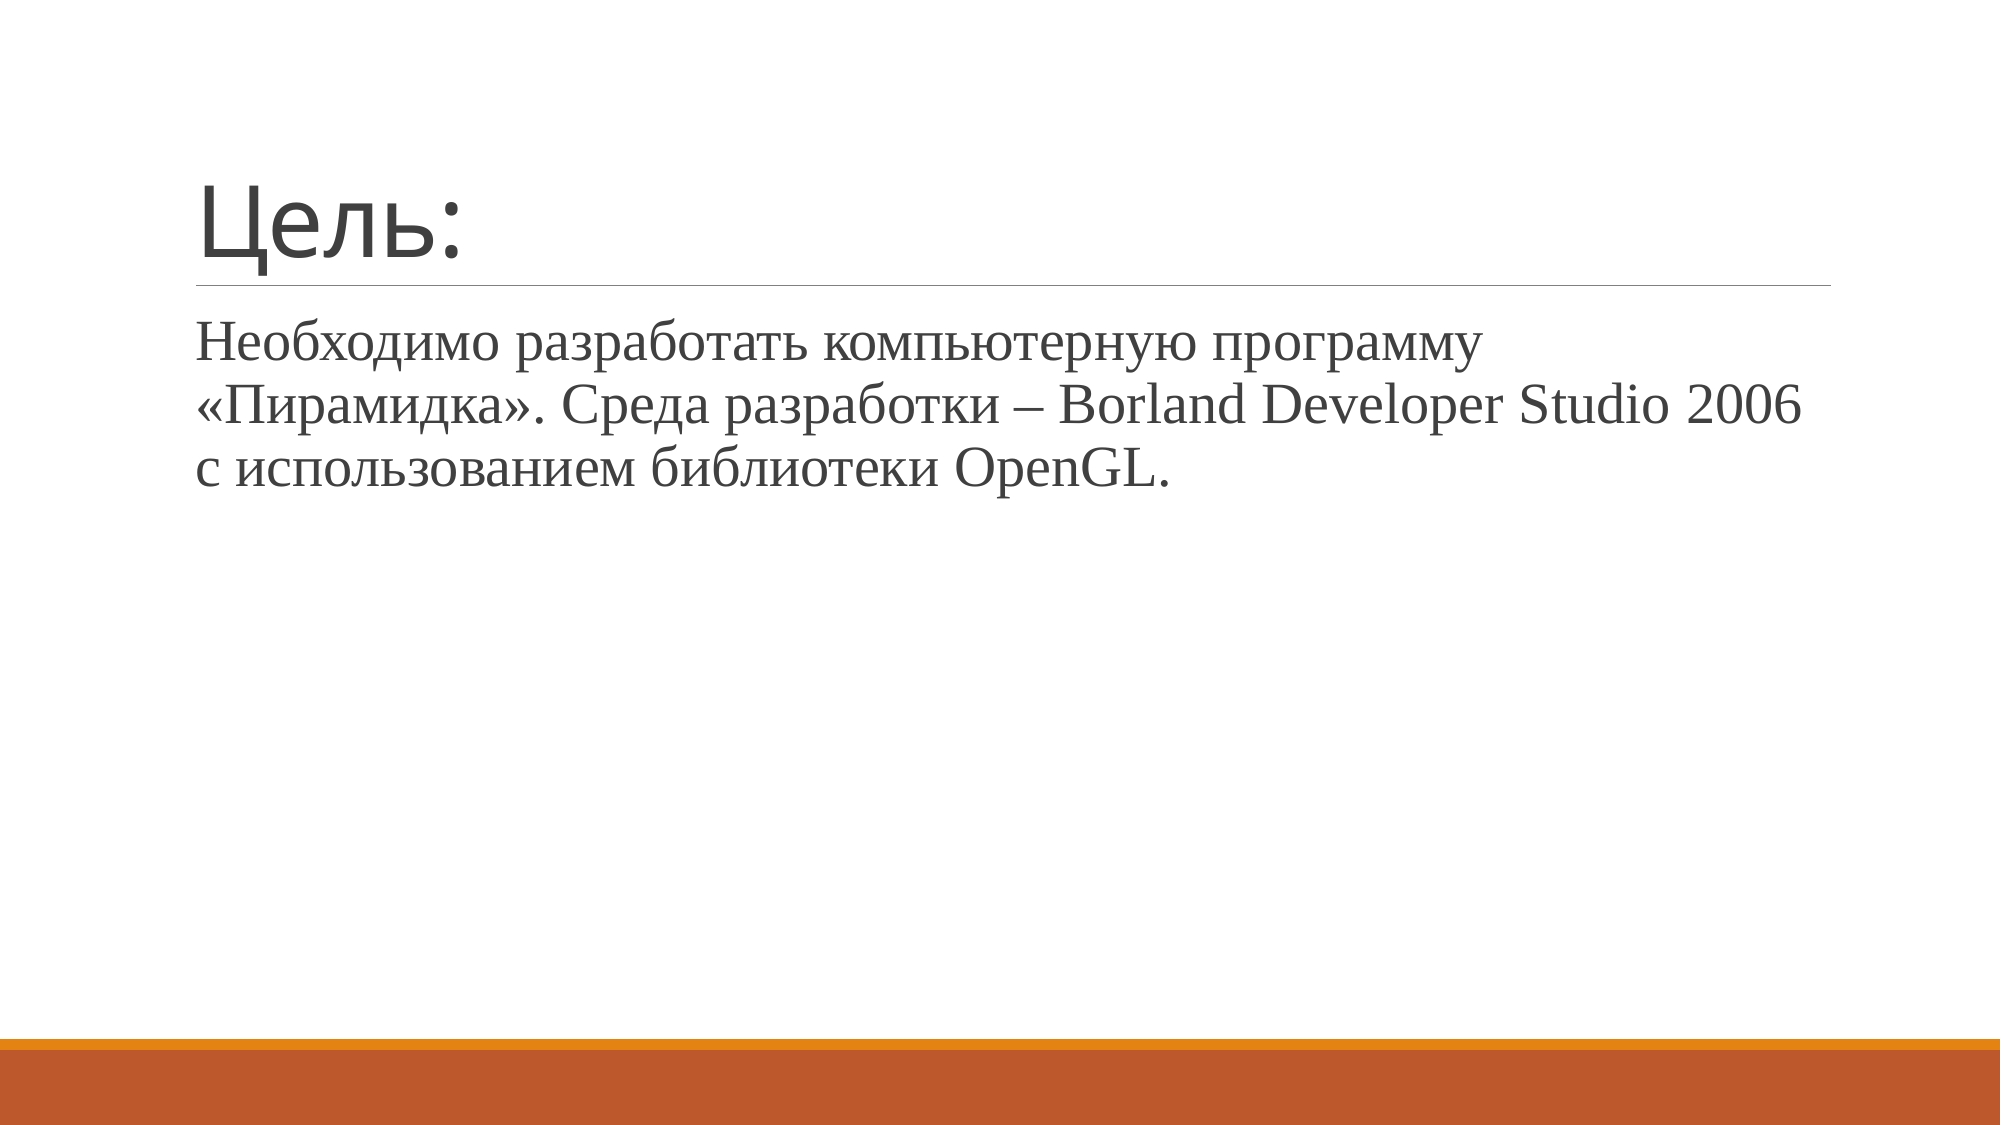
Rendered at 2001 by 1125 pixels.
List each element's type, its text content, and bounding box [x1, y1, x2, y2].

list Необходимо разработать компьютерную программу «Пирамидка». Среда разработки – Borland Developer Studio 2006 c использованием библиотеки OpenGL. [180, 302, 1830, 963]
title Цель: [180, 47, 1830, 285]
